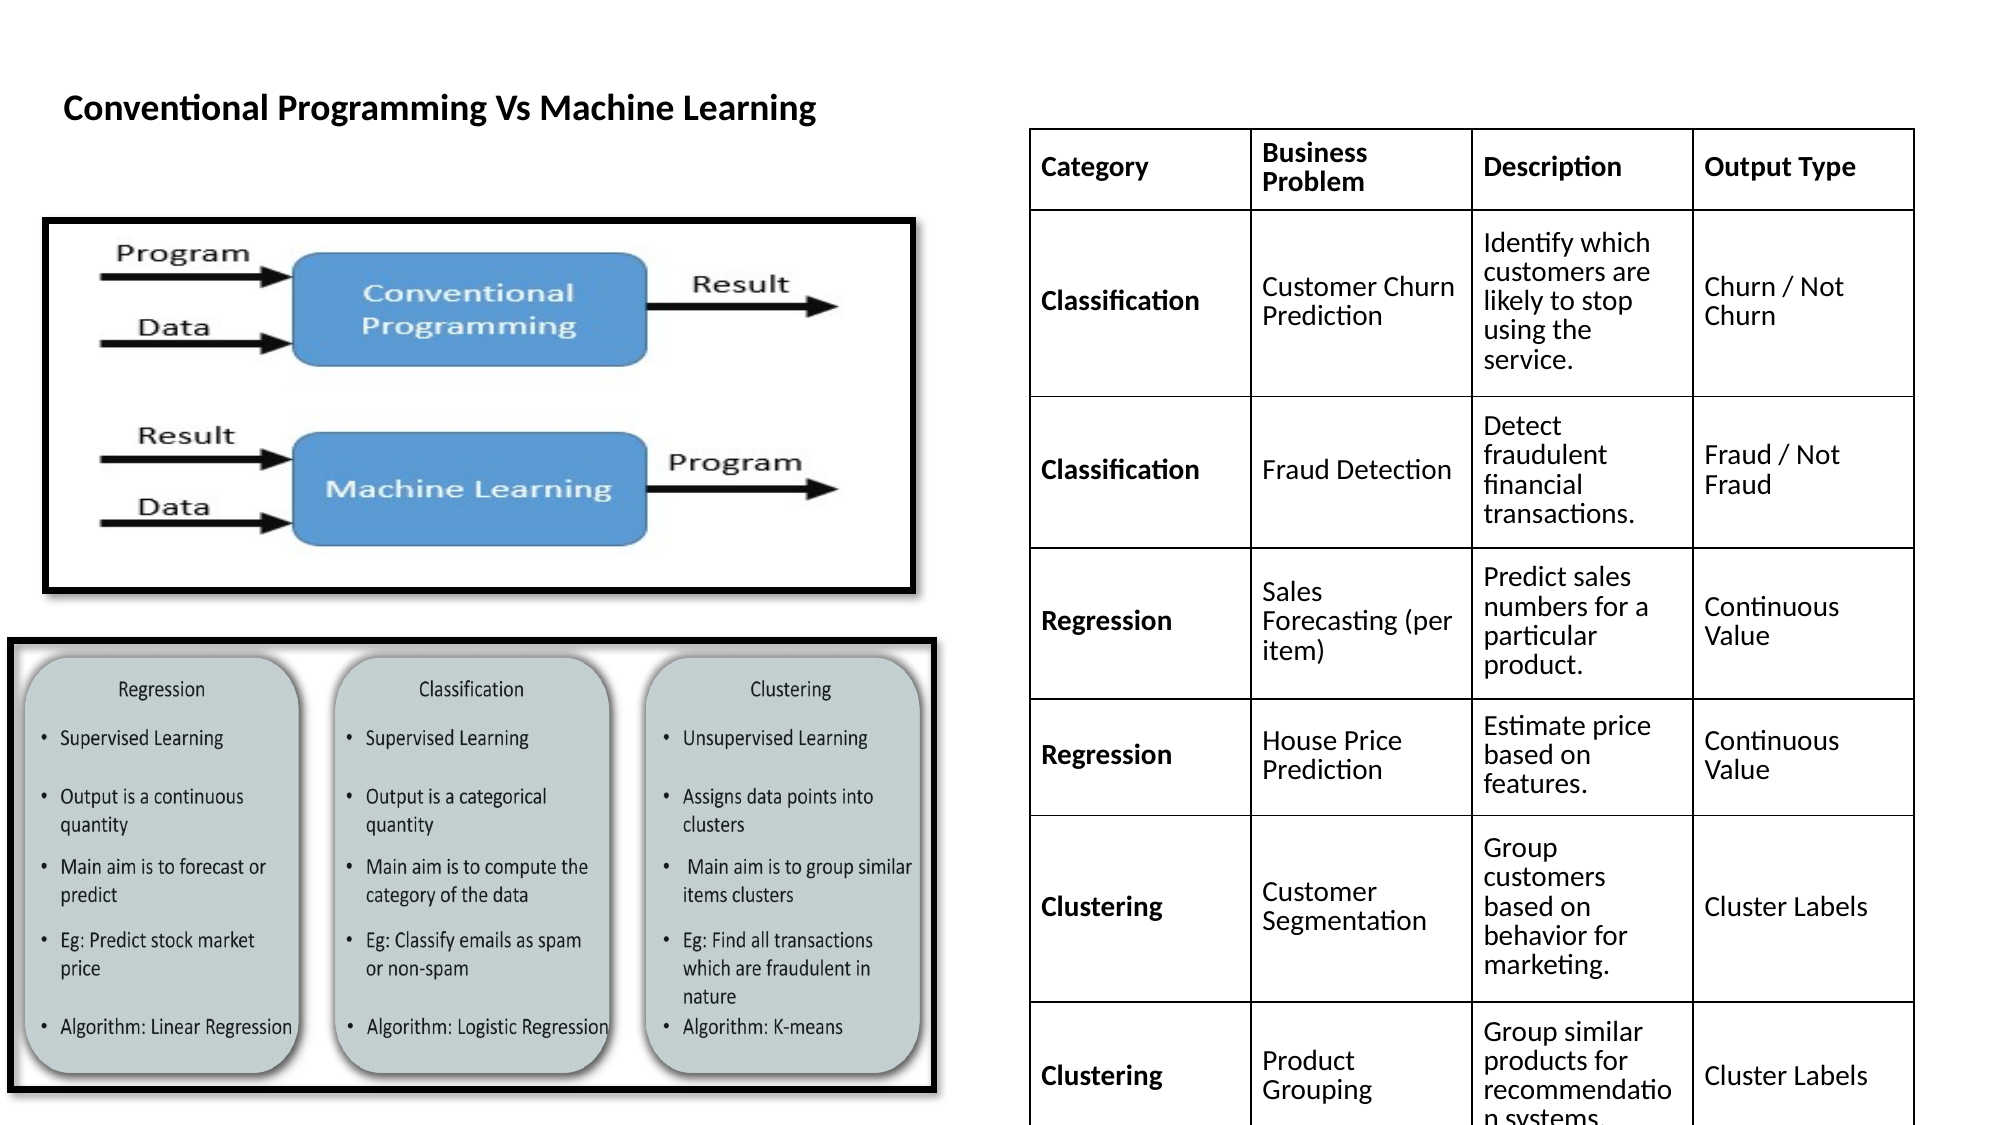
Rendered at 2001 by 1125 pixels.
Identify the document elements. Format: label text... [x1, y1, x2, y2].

table_cell Clustering [1031, 1003, 1250, 1125]
table_cell Continuous Value [1694, 549, 1913, 698]
table_header Description [1473, 130, 1692, 209]
table_cell Product Grouping [1252, 1003, 1471, 1125]
table_cell House Price Prediction [1252, 700, 1471, 815]
table_cell Estimate price based on features. [1473, 700, 1692, 815]
table_cell Fraud / Not Fraud [1694, 397, 1913, 547]
table_cell Classification [1031, 397, 1250, 547]
table_cell Clustering [1031, 816, 1250, 1001]
table_cell Churn / Not Churn [1694, 211, 1913, 396]
table_cell Predict sales numbers for a particular product. [1473, 549, 1692, 698]
table_cell Cluster Labels [1694, 816, 1913, 1001]
table_cell Group customers based on behavior for marketing. [1473, 816, 1692, 1001]
table_header Business Problem [1252, 130, 1471, 209]
table_cell Continuous Value [1694, 700, 1913, 815]
table_header Output Type [1694, 130, 1913, 209]
picture [13, 643, 931, 1087]
table_cell Group similar products for recommendation systems. [1473, 1003, 1692, 1125]
table_cell Customer Churn Prediction [1252, 211, 1471, 396]
table_cell Detect fraudulent financial transactions. [1473, 397, 1692, 547]
table_cell Cluster Labels [1694, 1003, 1913, 1125]
text_box Conventional Programming Vs Machine Learning [48, 75, 863, 181]
table_cell Sales Forecasting (per item) [1252, 549, 1471, 698]
picture [48, 223, 910, 588]
table_cell Classification [1031, 211, 1250, 396]
table_cell Customer Segmentation [1252, 816, 1471, 1001]
table_cell Identify which customers are likely to stop using the service. [1473, 211, 1692, 396]
table_cell Fraud Detection [1252, 397, 1471, 547]
table_cell Regression [1031, 700, 1250, 815]
table_header Category [1031, 130, 1250, 209]
table_cell Regression [1031, 549, 1250, 698]
